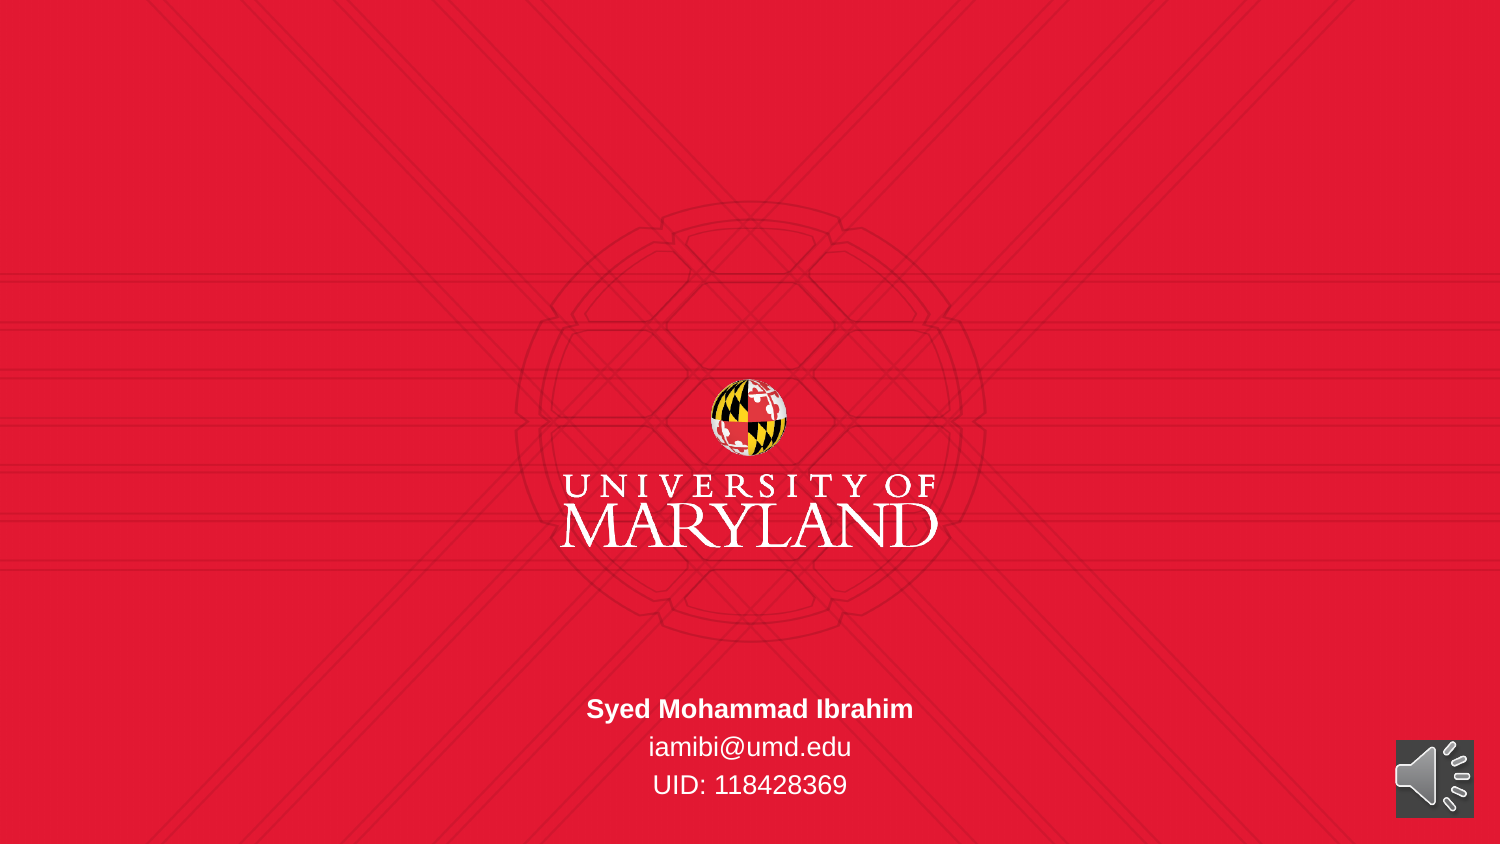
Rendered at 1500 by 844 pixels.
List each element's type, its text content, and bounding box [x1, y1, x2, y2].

picture [1394, 738, 1476, 819]
picture [0, 0, 1500, 646]
list Syed Mohammad Ibrahim iamibi@umd.edu UID: 118428369 [0, 646, 1500, 844]
